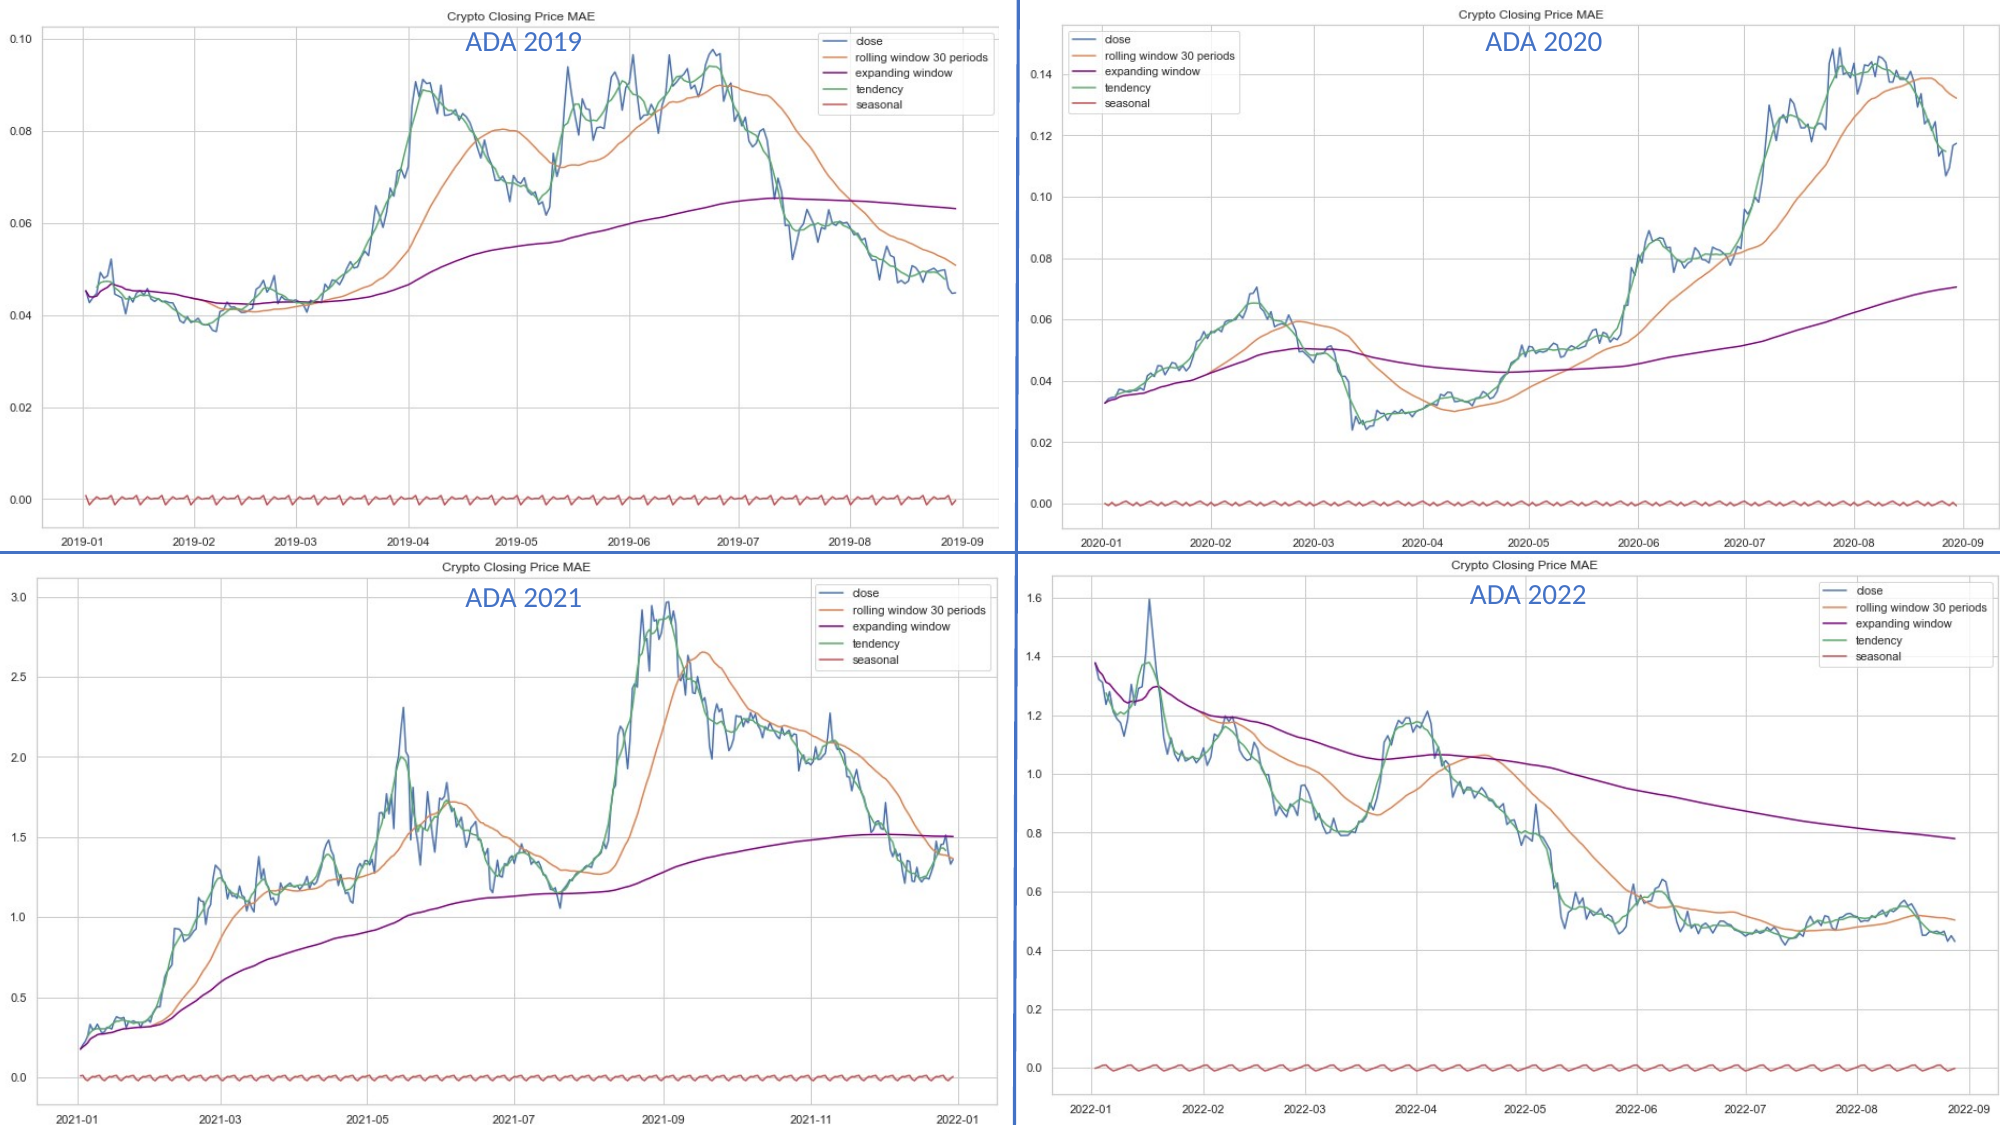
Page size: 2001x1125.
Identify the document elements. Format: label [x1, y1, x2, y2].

picture [1019, 553, 2000, 1125]
picture [0, 553, 999, 1125]
picture [1019, 0, 2000, 552]
text_box [1014, 0, 1019, 1125]
picture [0, 1, 999, 552]
